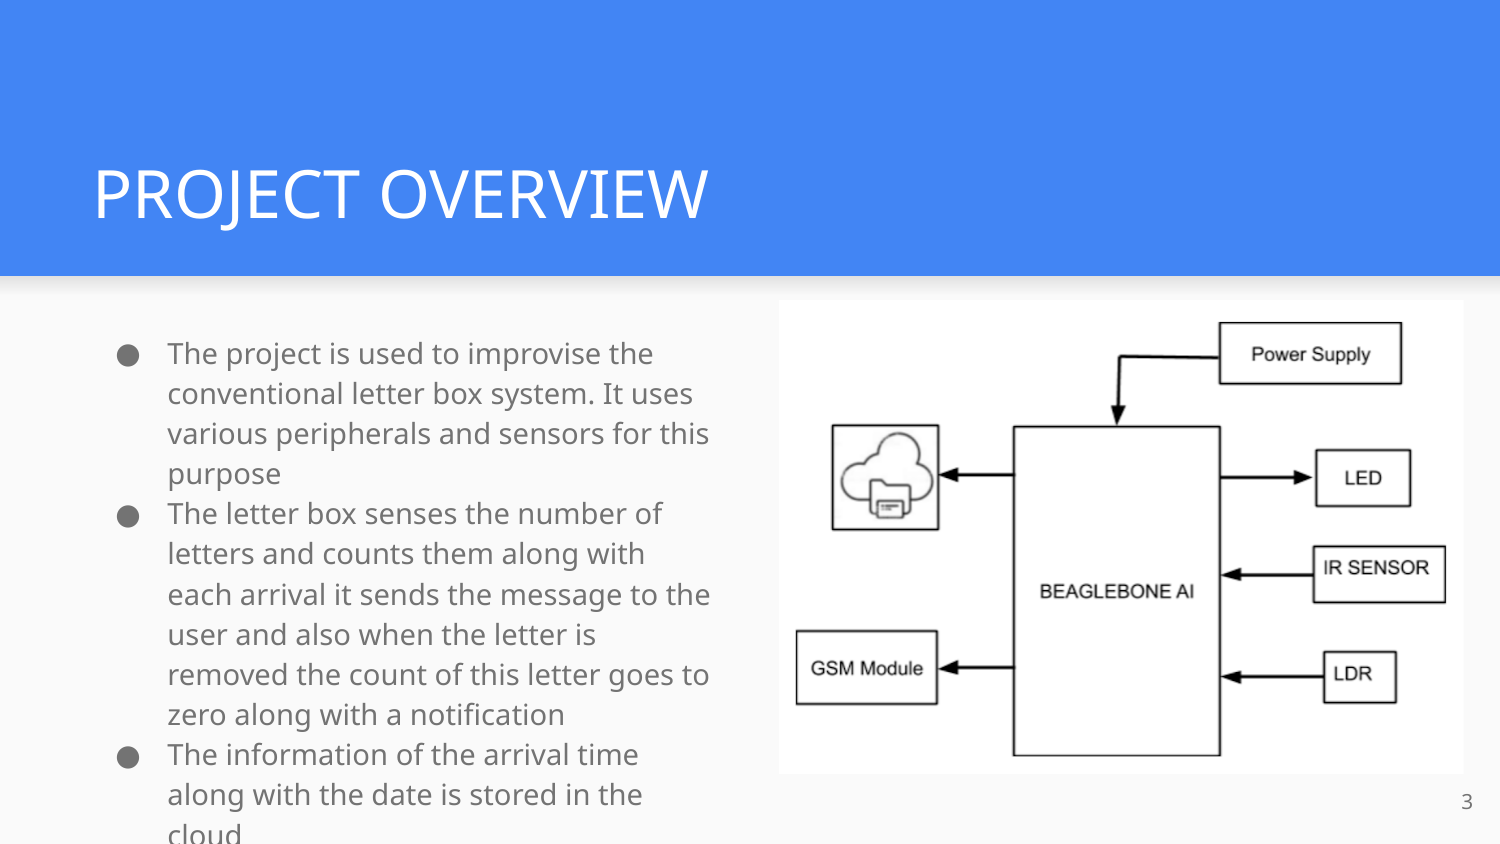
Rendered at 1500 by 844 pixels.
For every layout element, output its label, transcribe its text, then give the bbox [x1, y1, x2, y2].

slide_number ‹#› [1398, 770, 1489, 835]
picture [778, 300, 1464, 774]
title PROJECT OVERVIEW [77, 121, 1427, 248]
list The project is used to improvise the conventional letter box system. It uses various peripherals and sensors for this purpose The letter box senses the number of letters and counts them along with each arrival it sends the message to the user and also when the letter is removed the count of this letter goes to zero along with a notification The information of the arrival time along with the date is stored in the cloud [77, 314, 734, 760]
